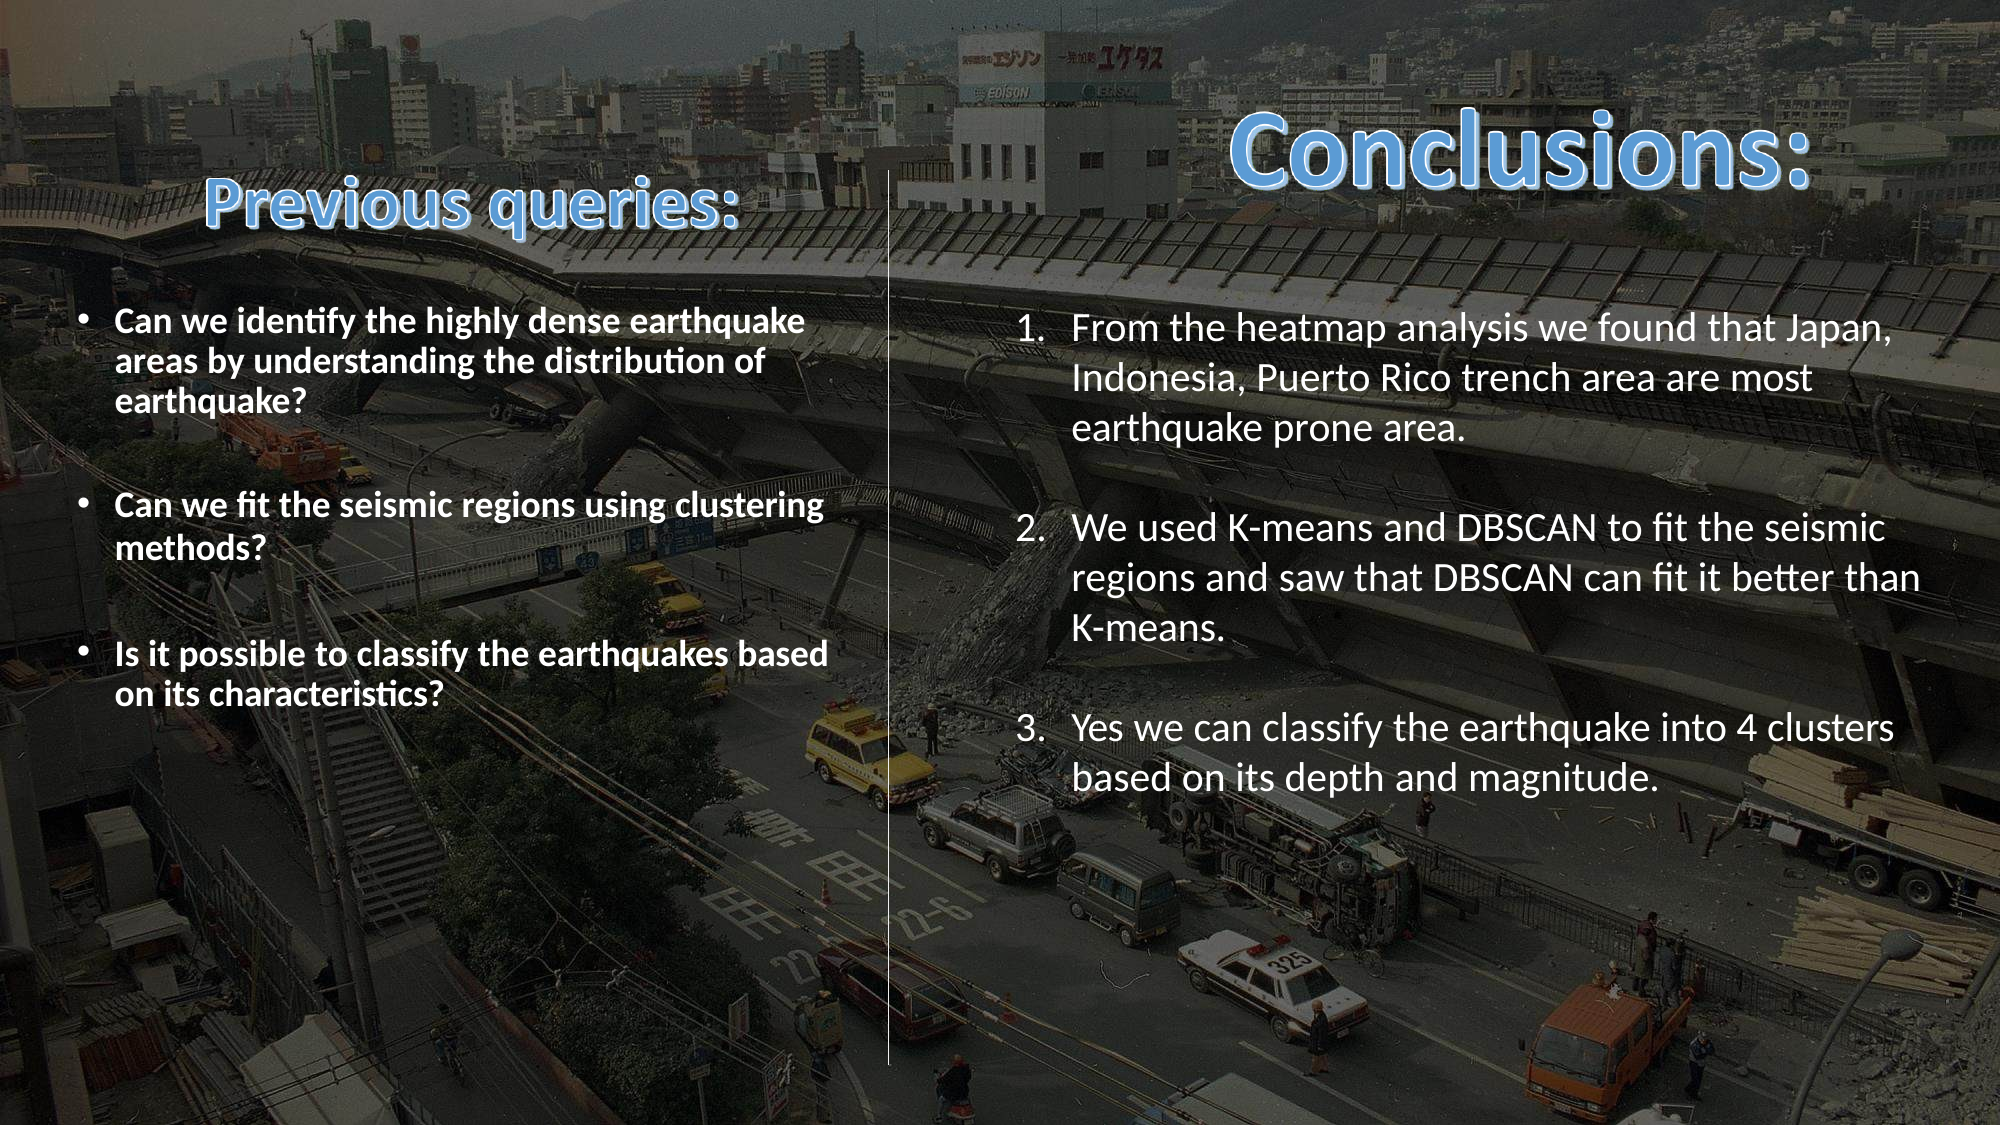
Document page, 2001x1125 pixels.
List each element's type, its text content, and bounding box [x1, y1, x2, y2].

picture [0, 0, 2000, 1125]
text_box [206, 174, 740, 244]
text_box We used K-means and DBSCAN to fit the seismic regions and saw that DBSCAN can fit it better than K-means. Yes we can classify the earthquake into 4 clusters based on its depth and magnitude. [1013, 497, 1924, 800]
title 1. From the heatmap analysis we found that Japan, Indonesia, Puerto Rico trench area are most earthquake prone area. [1013, 297, 1896, 488]
text_box Can we fit the seismic regions using clustering methods? Is it possible to classify the earthquakes based on its characteristics? [75, 479, 833, 714]
text_box Can we identify the highly dense earthquake areas by understanding the distribution of earthquake? [75, 293, 810, 422]
